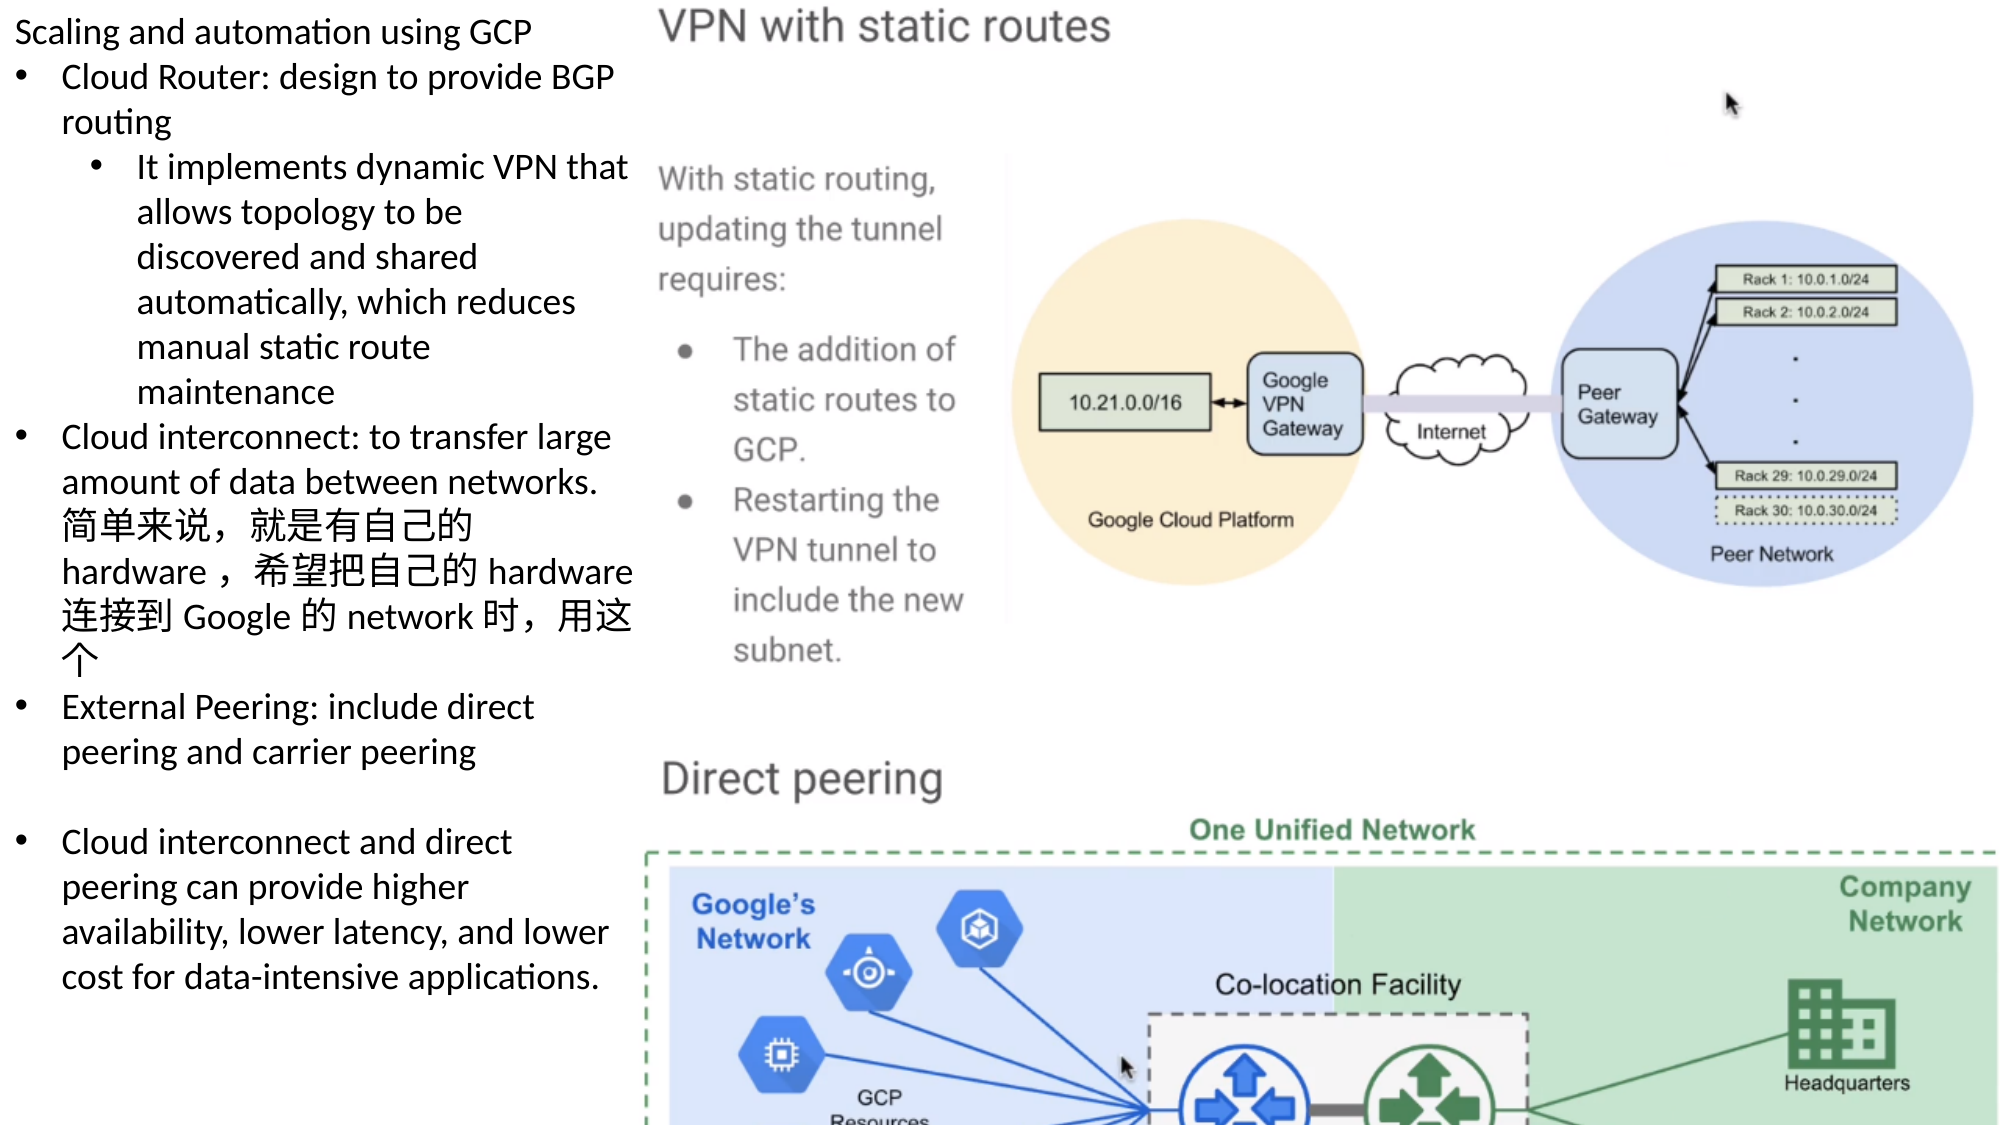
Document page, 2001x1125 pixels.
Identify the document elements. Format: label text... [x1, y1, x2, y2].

picture [623, 750, 2000, 1125]
text_box Scaling and automation using GCP Cloud Router: design to provide BGP routing It implements dynamic VPN that allows topology to be discovered and shared automatically, which reduces manual static route maintenance Cloud interconnect: to transfer large amount of data between networks. 简单来说，就是有自己的hardware，希望把自己的hardware连接到Google的network时，用这个 External Peering: include direct peering and carrier peering Cloud interconnect and direct peering can provide higher availability, lower latency, and lower cost for data-intensive applications. [0, 0, 650, 1005]
picture [649, 0, 2000, 680]
